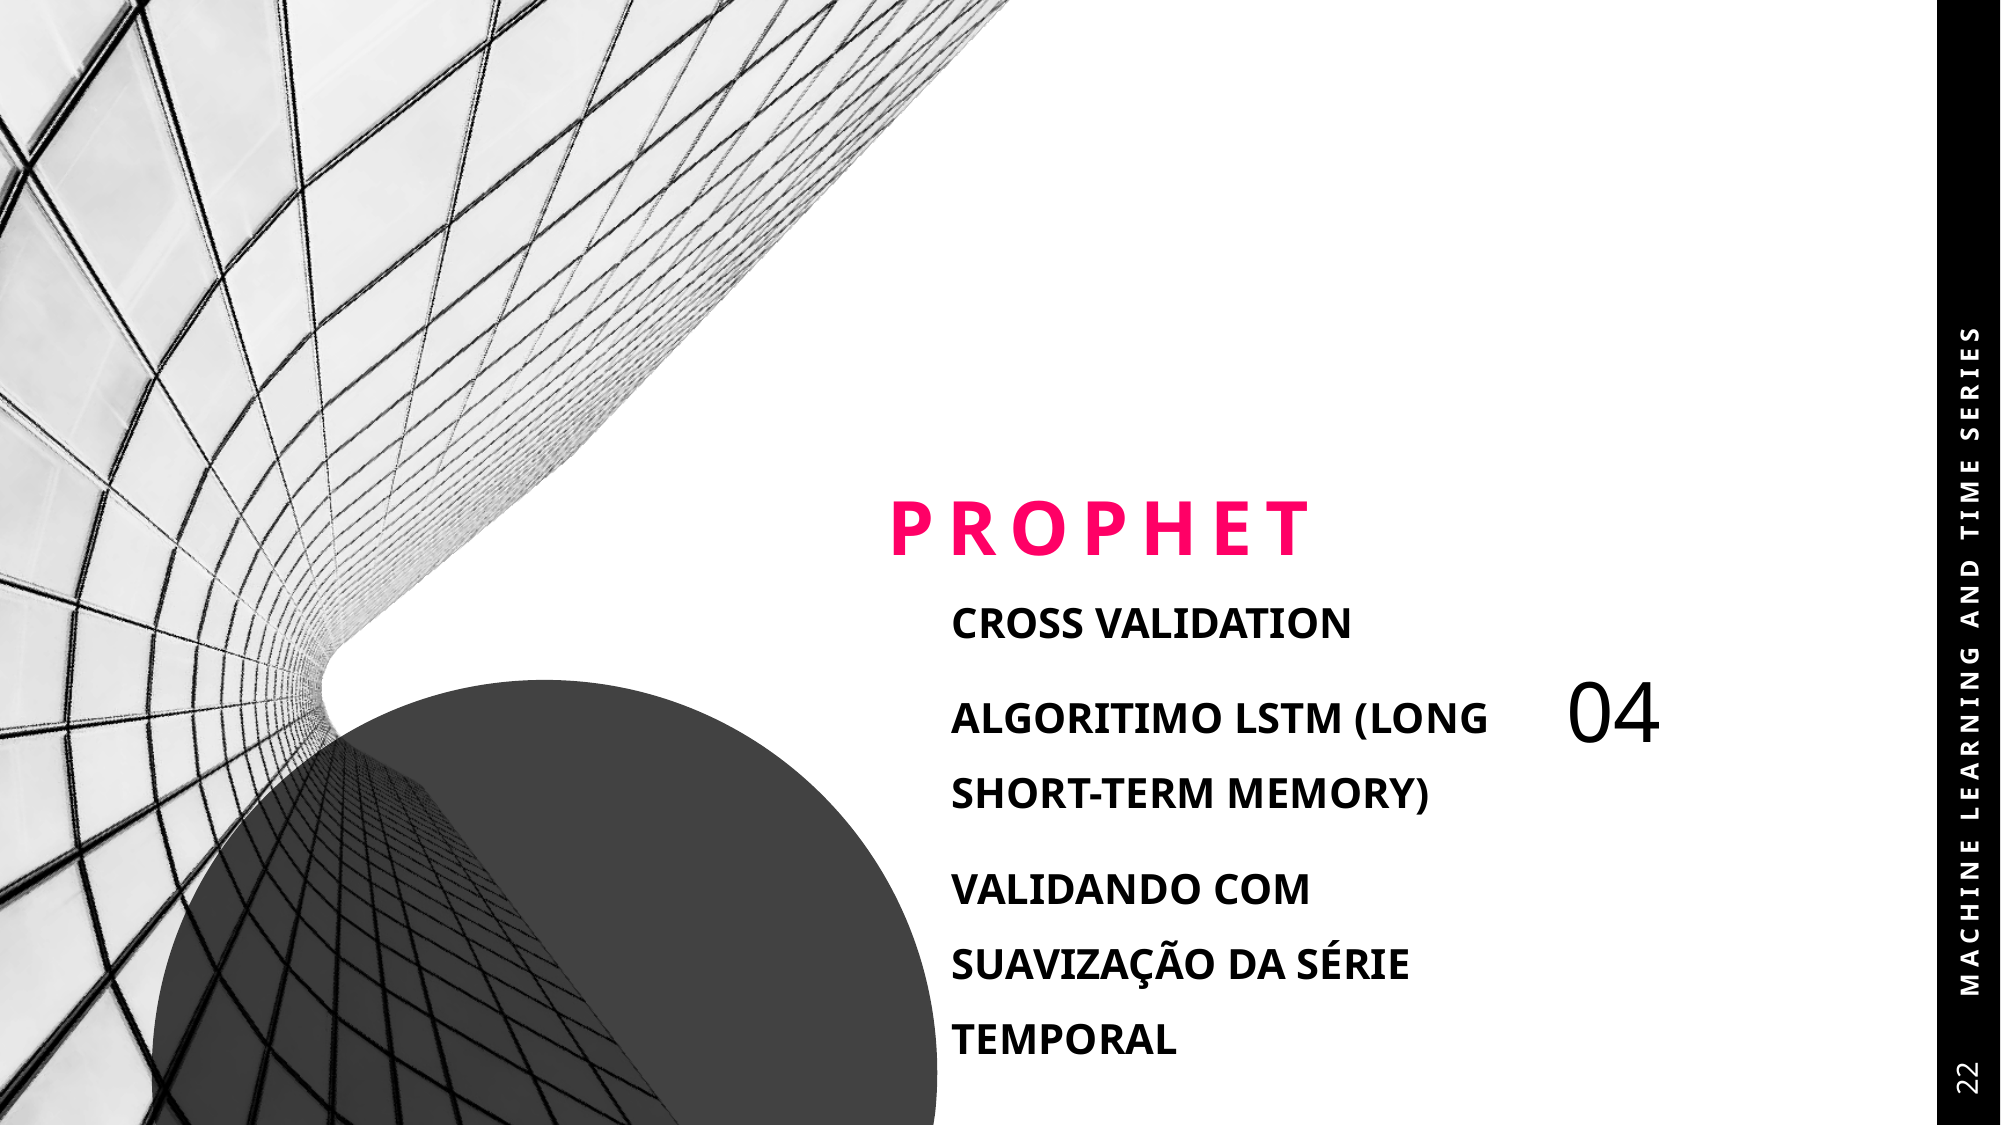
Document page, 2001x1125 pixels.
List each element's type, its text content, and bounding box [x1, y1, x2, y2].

subtitle Cross Validation Algoritimo LSTM (Long Short-Term Memory) Validando com suavização da série temporal [951, 571, 1529, 1013]
footer MACHINE LEARNING AND TIME SERIES [1937, 0, 2000, 1032]
title prophet [888, 335, 1878, 572]
text_box 04 [1528, 644, 1700, 775]
slide_number 22 [1937, 1032, 2000, 1125]
